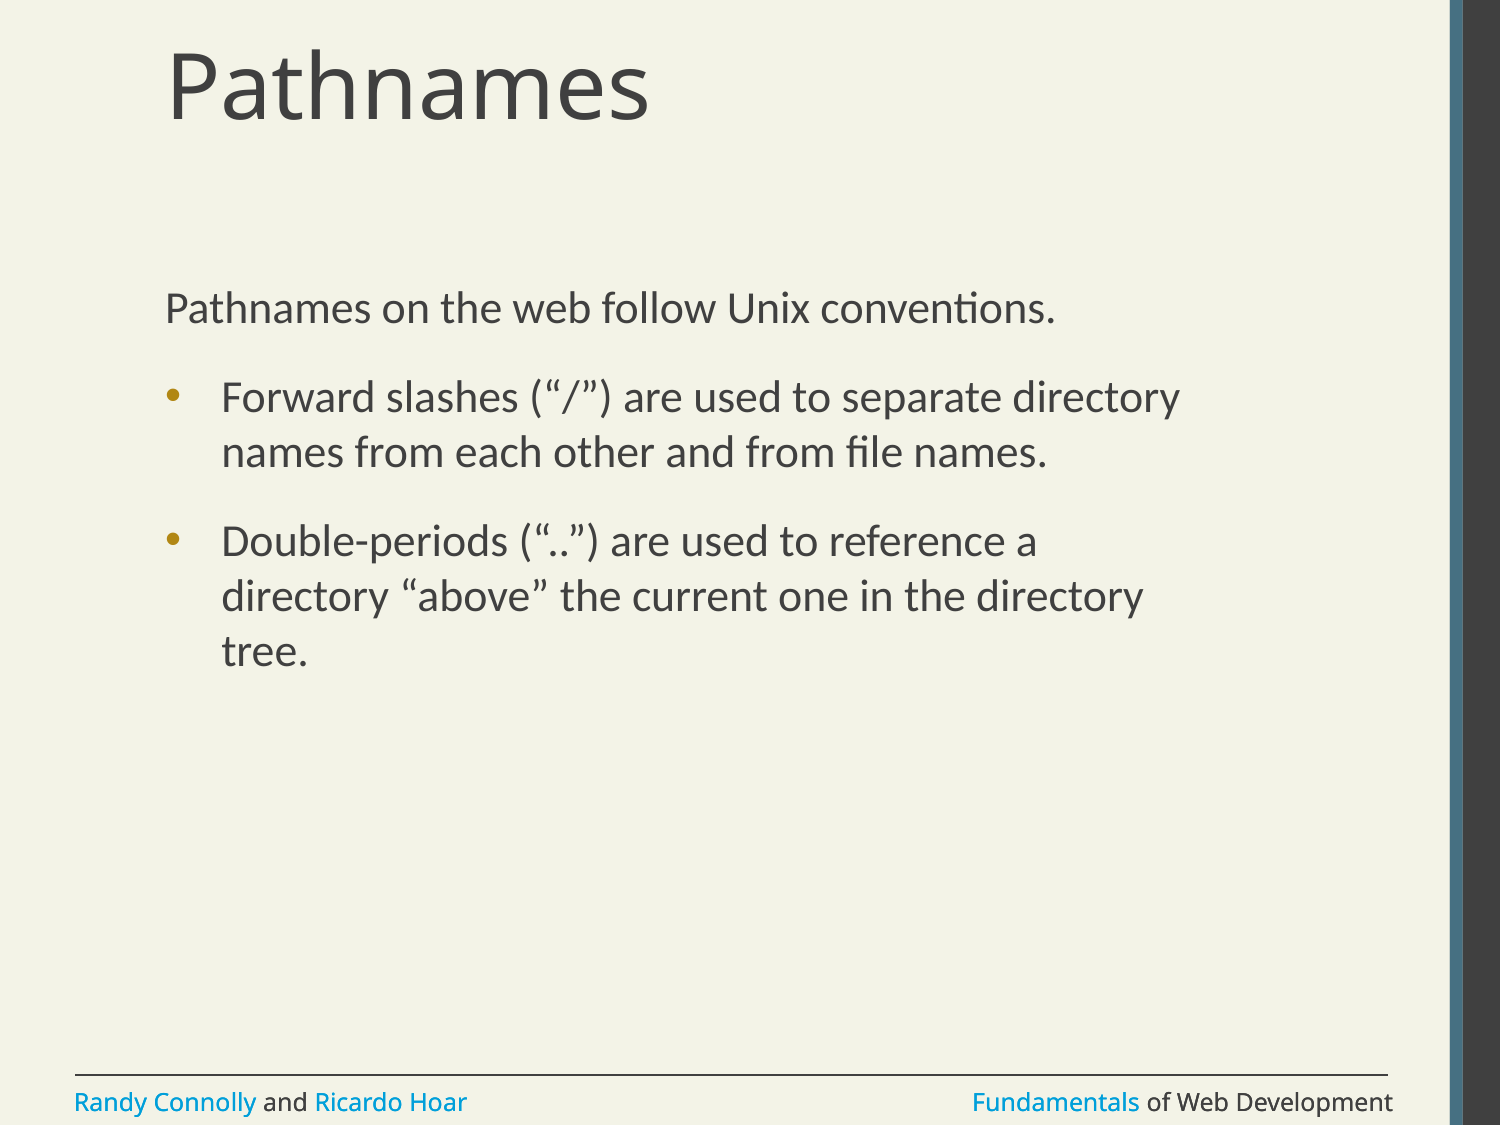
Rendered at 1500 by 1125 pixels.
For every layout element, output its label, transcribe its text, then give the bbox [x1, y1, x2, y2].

list Pathnames on the web follow Unix conventions. Forward slashes (“/”) are used to separate directory names from each other and from file names. Double-periods (“..”) are used to reference a directory “above” the current one in the directory tree. [150, 270, 1200, 1013]
title Pathnames [150, 20, 1425, 188]
